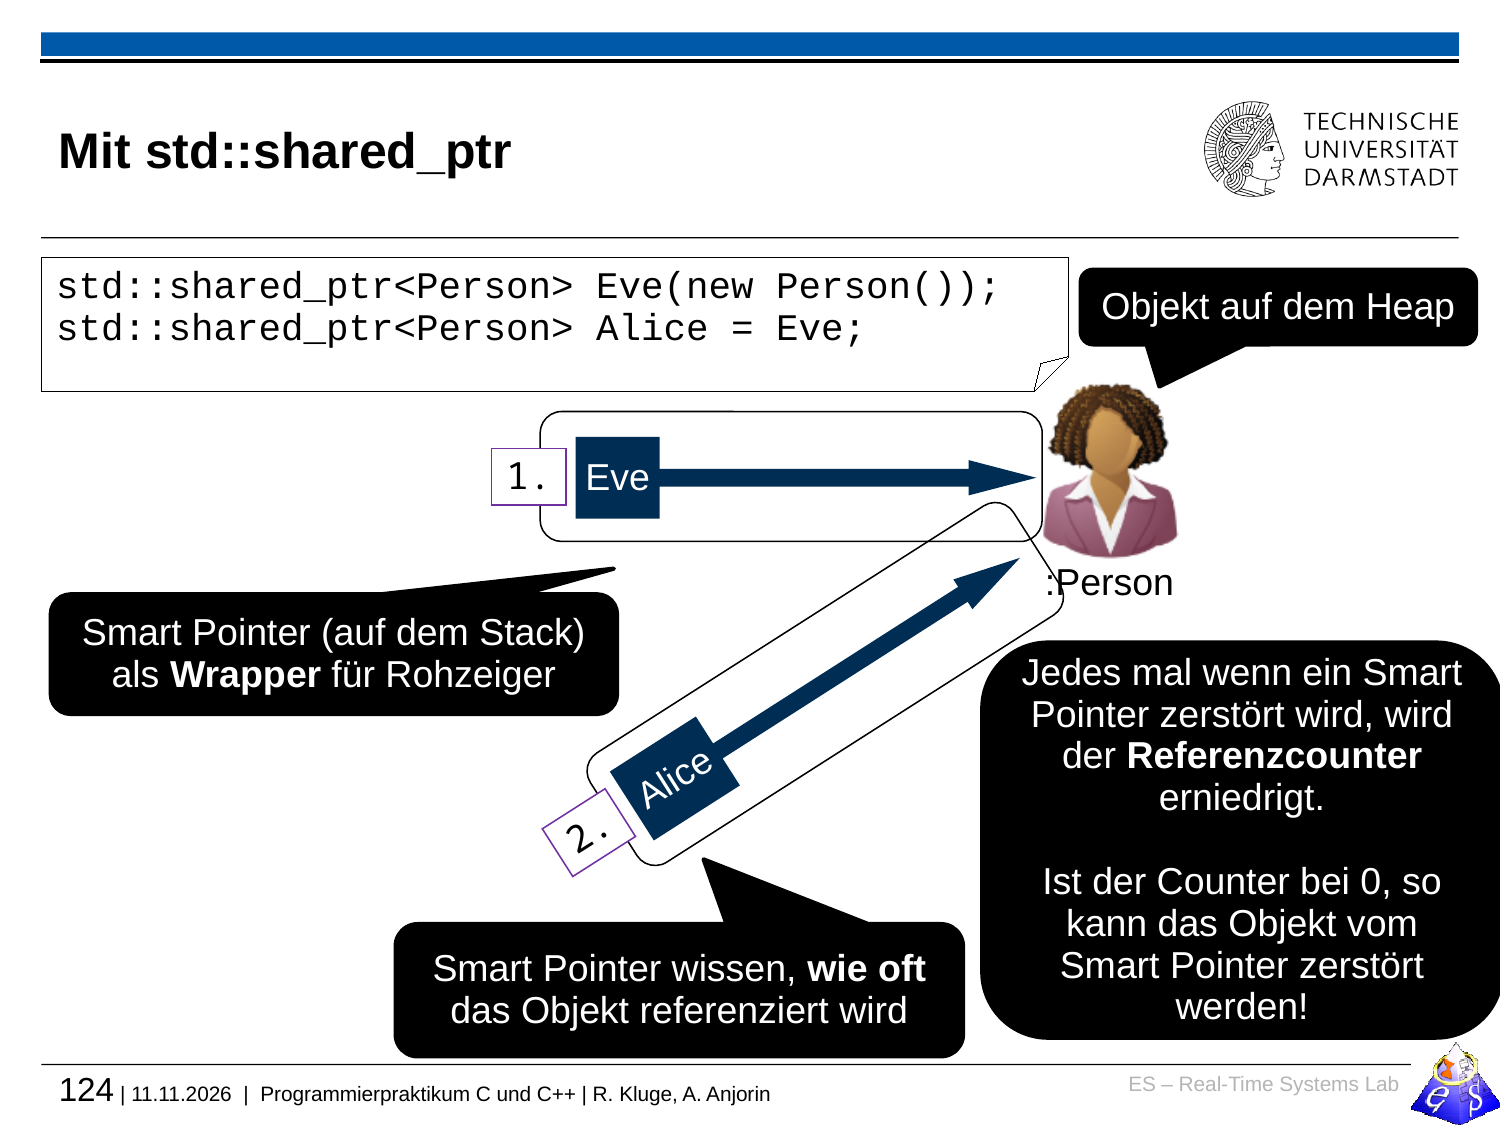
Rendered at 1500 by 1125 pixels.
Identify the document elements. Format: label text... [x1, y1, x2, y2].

picture [1411, 1041, 1500, 1125]
text_box Smart Pointer (auf dem Stack) als Wrapper für Rohzeiger [48, 566, 620, 717]
title Mit std::shared_ptr [58, 80, 1187, 218]
text_box Objekt auf dem Heap [1078, 267, 1479, 376]
picture [1187, 84, 1483, 214]
text_box Smart Pointer wissen, wie oft das Objekt referenziert wird [393, 857, 966, 1059]
text_box 2. [542, 788, 636, 877]
text_box 1. [491, 448, 567, 506]
text_box std::shared_ptr<Person> Eve(new Person()); std::shared_ptr<Person> Alice = Eve; [41, 257, 1069, 392]
text_box [587, 502, 1064, 866]
text_box :Person [1052, 571, 1189, 612]
text_box Jedes mal wenn ein Smart Pointer zerstört wird, wird der Referenzcounter erniedrigt. Ist der Counter bei 0, so kann das Objekt vom Smart Pointer zerstört werden! [980, 640, 1500, 1040]
text_box [540, 411, 1036, 542]
picture [1041, 377, 1191, 562]
